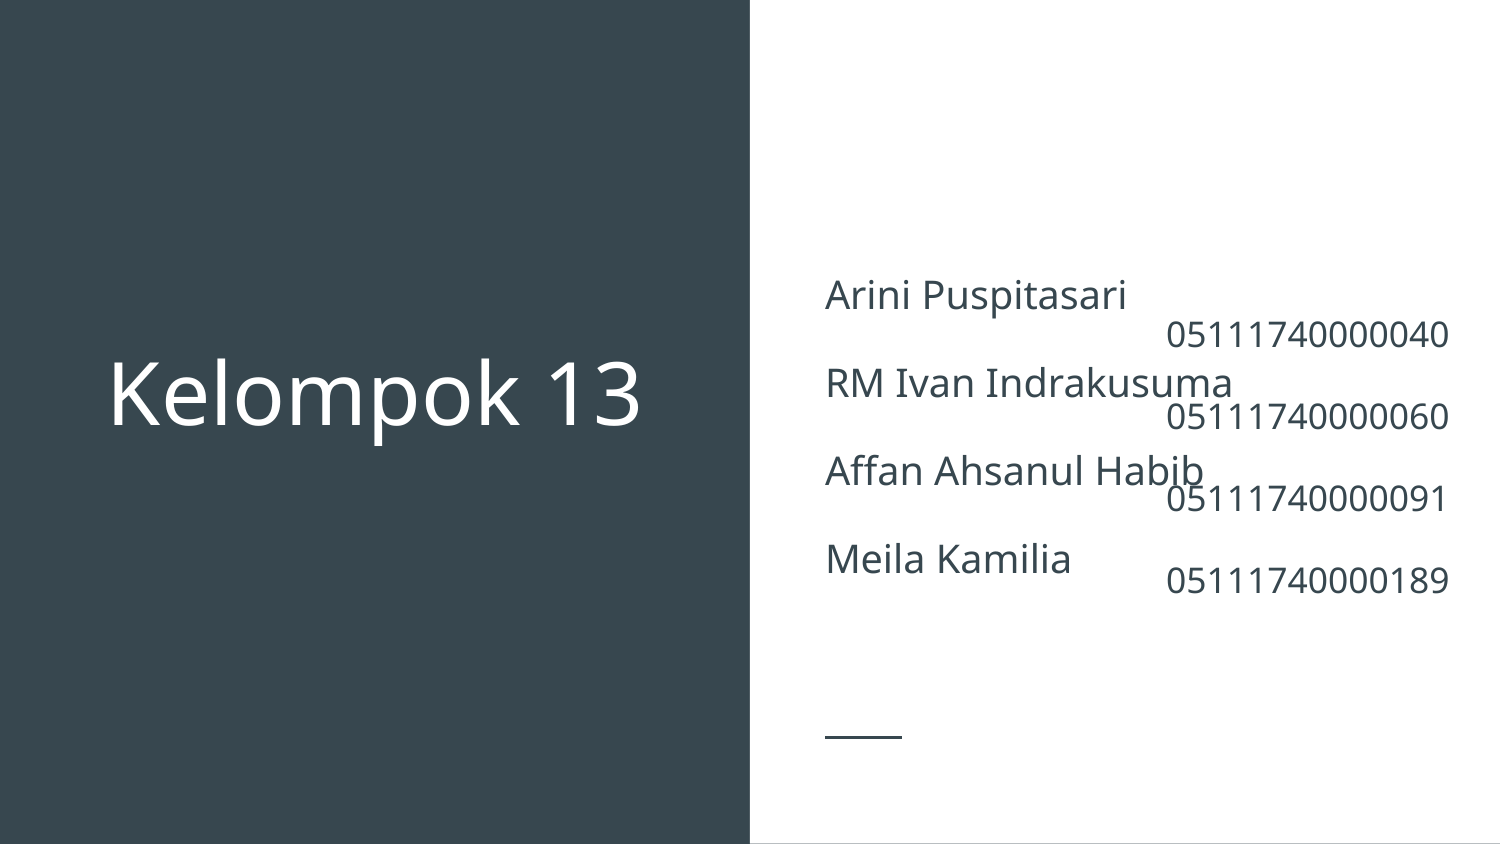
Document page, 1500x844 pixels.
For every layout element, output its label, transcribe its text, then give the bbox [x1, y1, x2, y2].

list 05111740000040 05111740000060 05111740000091 05111740000189 [1150, 149, 1500, 756]
list Arini Puspitasari RM Ivan Indrakusuma Affan Ahsanul Habib Meila Kamilia [810, 118, 1274, 725]
title Kelompok 13 [43, 177, 708, 458]
